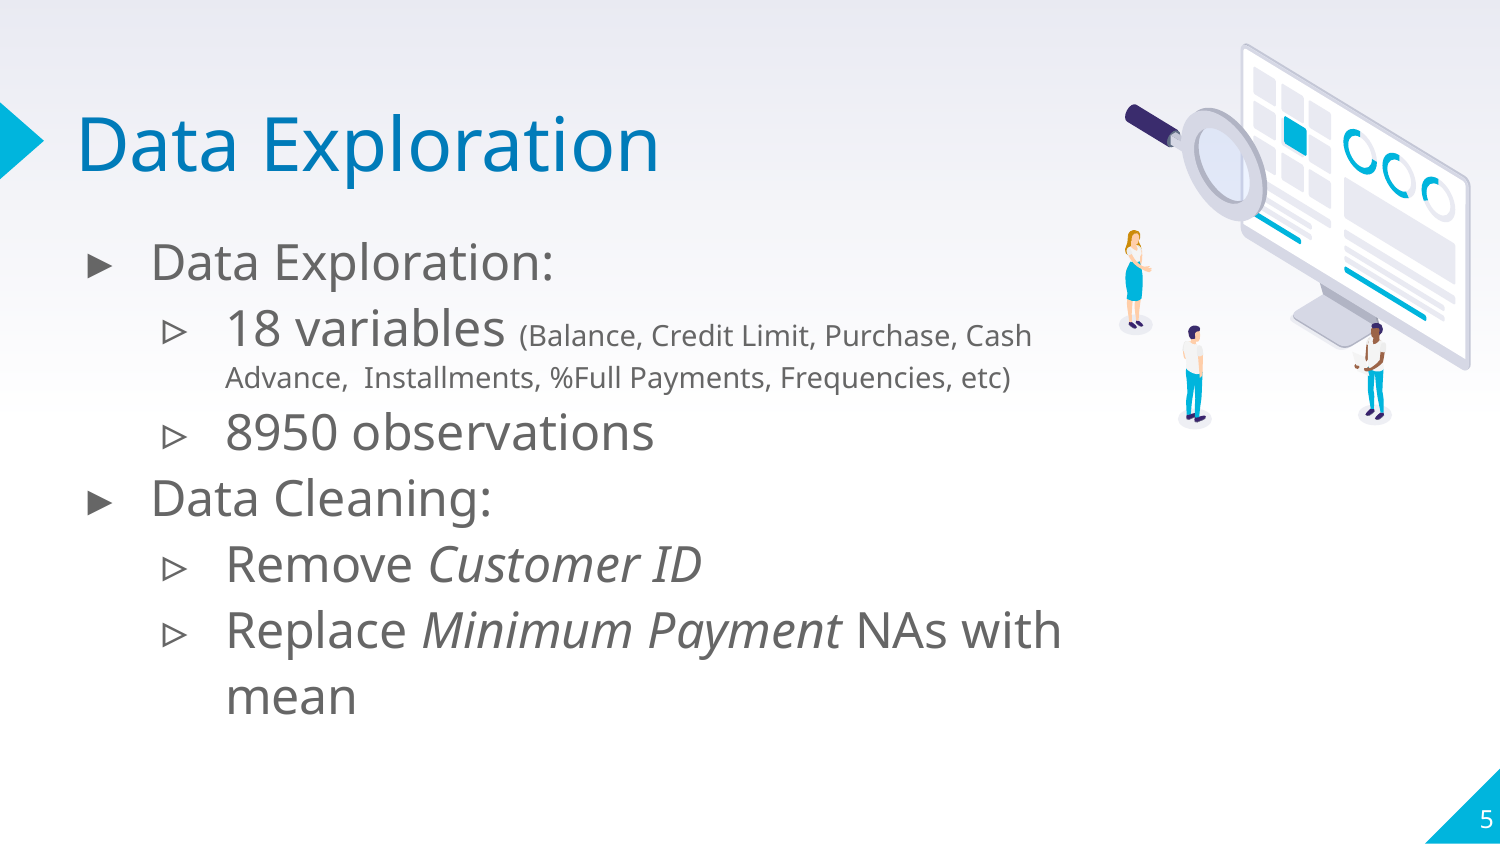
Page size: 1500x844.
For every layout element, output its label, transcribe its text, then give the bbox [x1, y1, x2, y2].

slide_number 5 [1418, 760, 1494, 838]
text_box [1118, 43, 1471, 430]
list Data Exploration: 18 variables (Balance, Credit Limit, Purchase, Cash Advance, Installments, %Full Payments, Frequencies, etc) 8950 observations Data Cleaning: Remove Customer ID Replace Minimum Payment NAs with mean [0, 224, 1150, 753]
text_box Data Exploration [75, 96, 1001, 180]
